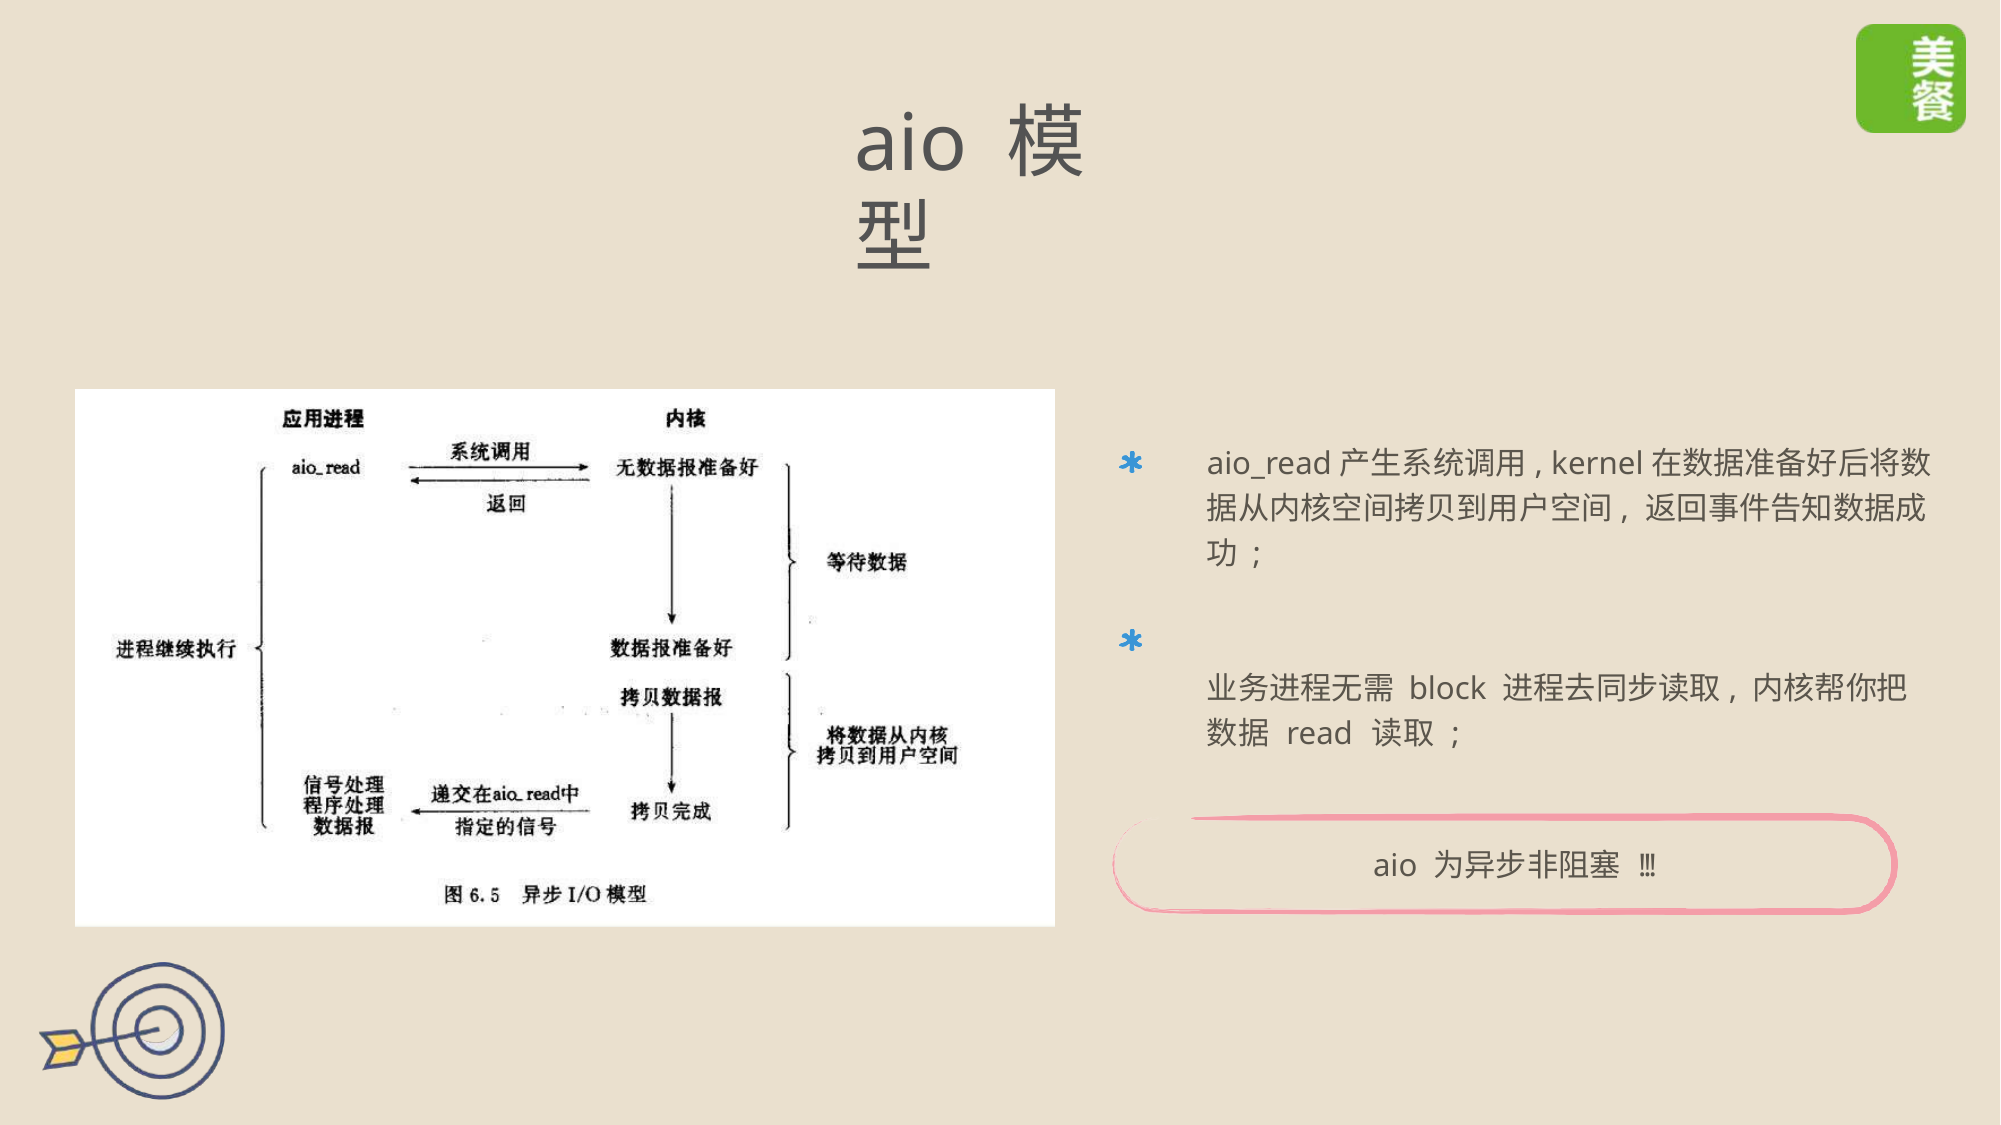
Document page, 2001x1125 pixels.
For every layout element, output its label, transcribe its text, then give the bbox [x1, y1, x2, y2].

picture [1119, 451, 1143, 473]
picture [1112, 813, 1898, 916]
title aio 模型 [852, 89, 1146, 282]
picture [1856, 24, 1966, 133]
text_box aio_read产⽣系统调⽤, kernel在数据准备好后将数据从内核空间拷贝到⽤户空间, 返回事件告知数据成功 ; 业务进程⽆需 block 进程去同步读取, 内核帮你把数据 read 读取 ; [1204, 433, 1947, 752]
picture [1119, 629, 1143, 652]
picture [30, 962, 225, 1100]
picture [75, 389, 1055, 928]
